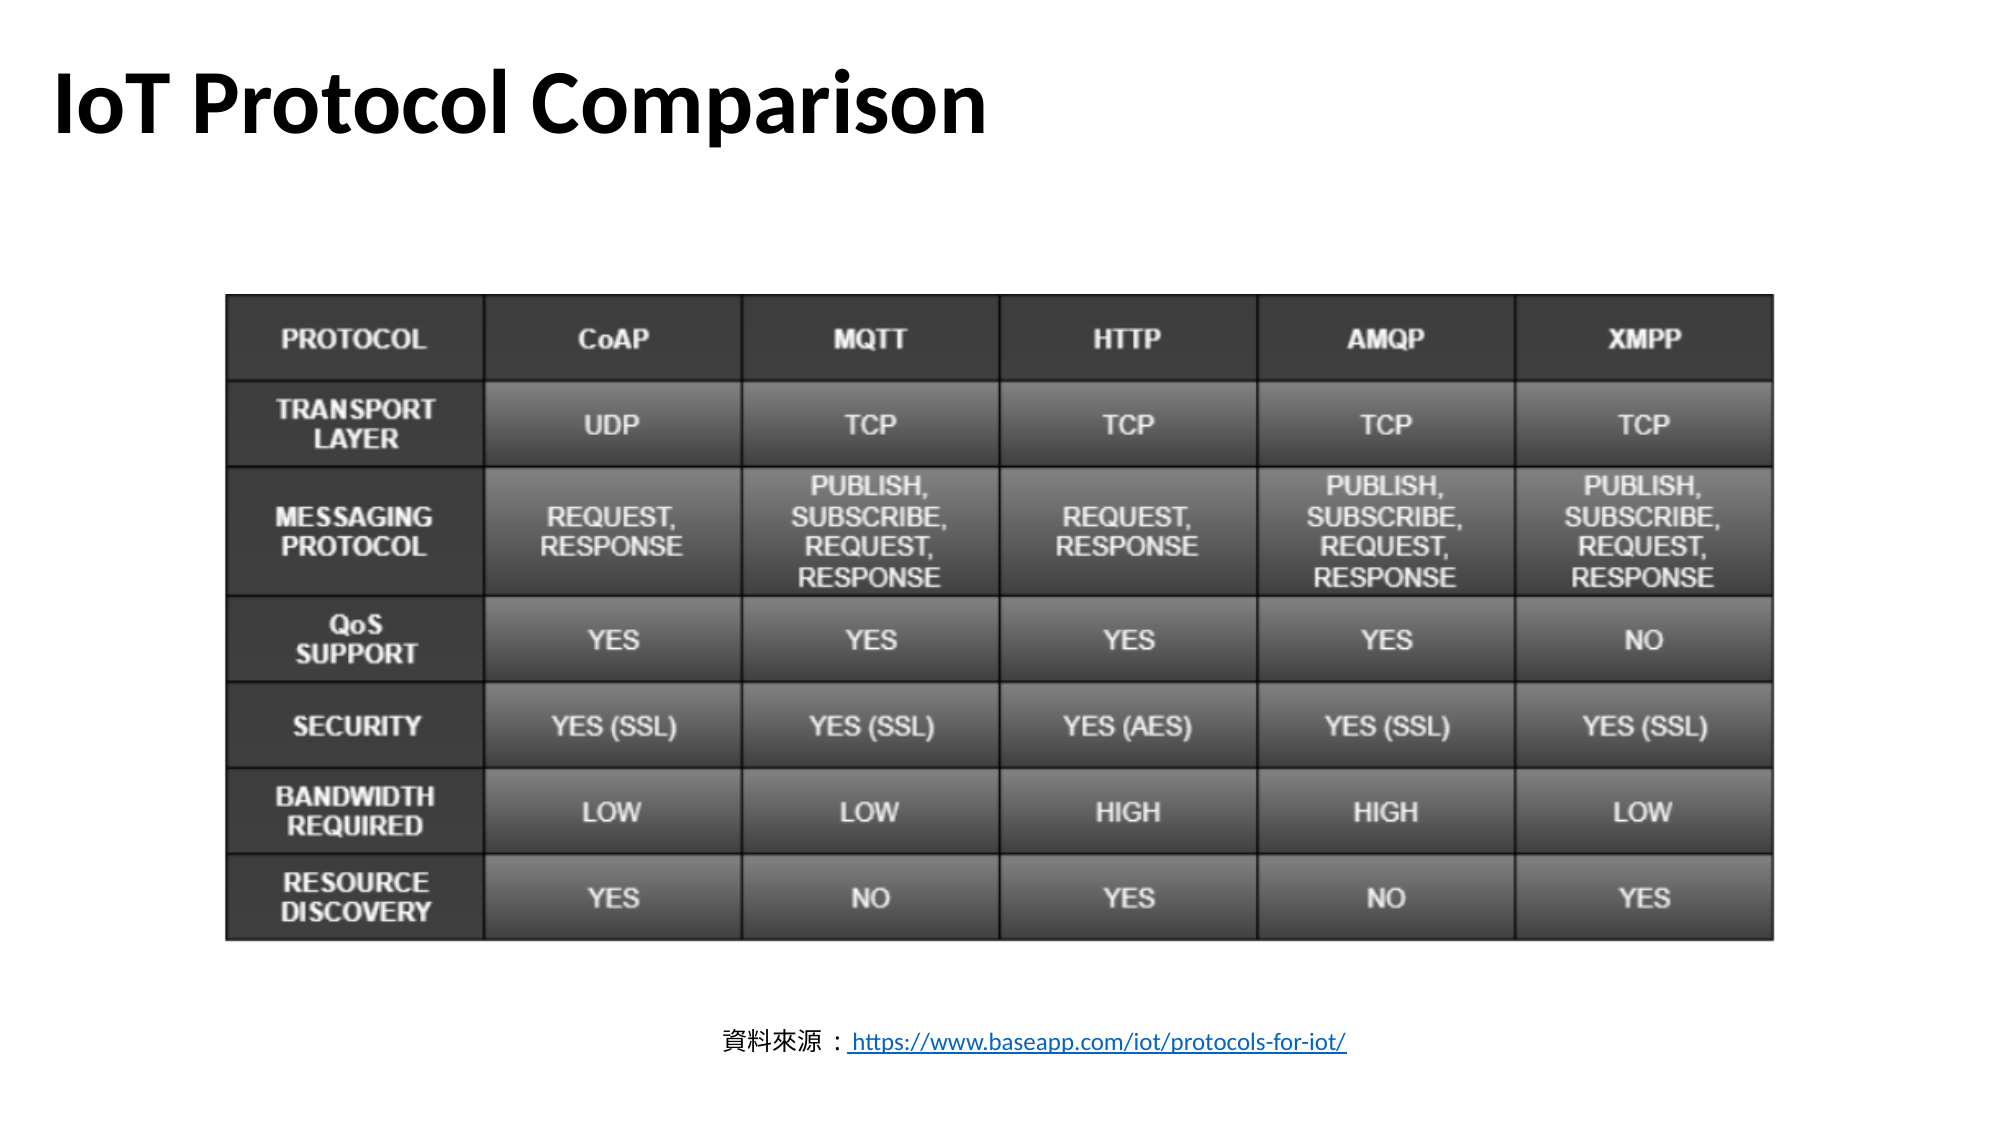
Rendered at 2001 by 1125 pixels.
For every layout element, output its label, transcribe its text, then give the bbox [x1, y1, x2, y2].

title IoT Protocol Comparison [37, 32, 1969, 176]
picture [224, 294, 1776, 944]
text_box 資料來源 : https://www.baseapp.com/iot/protocols-for-iot/ [707, 1017, 1362, 1063]
